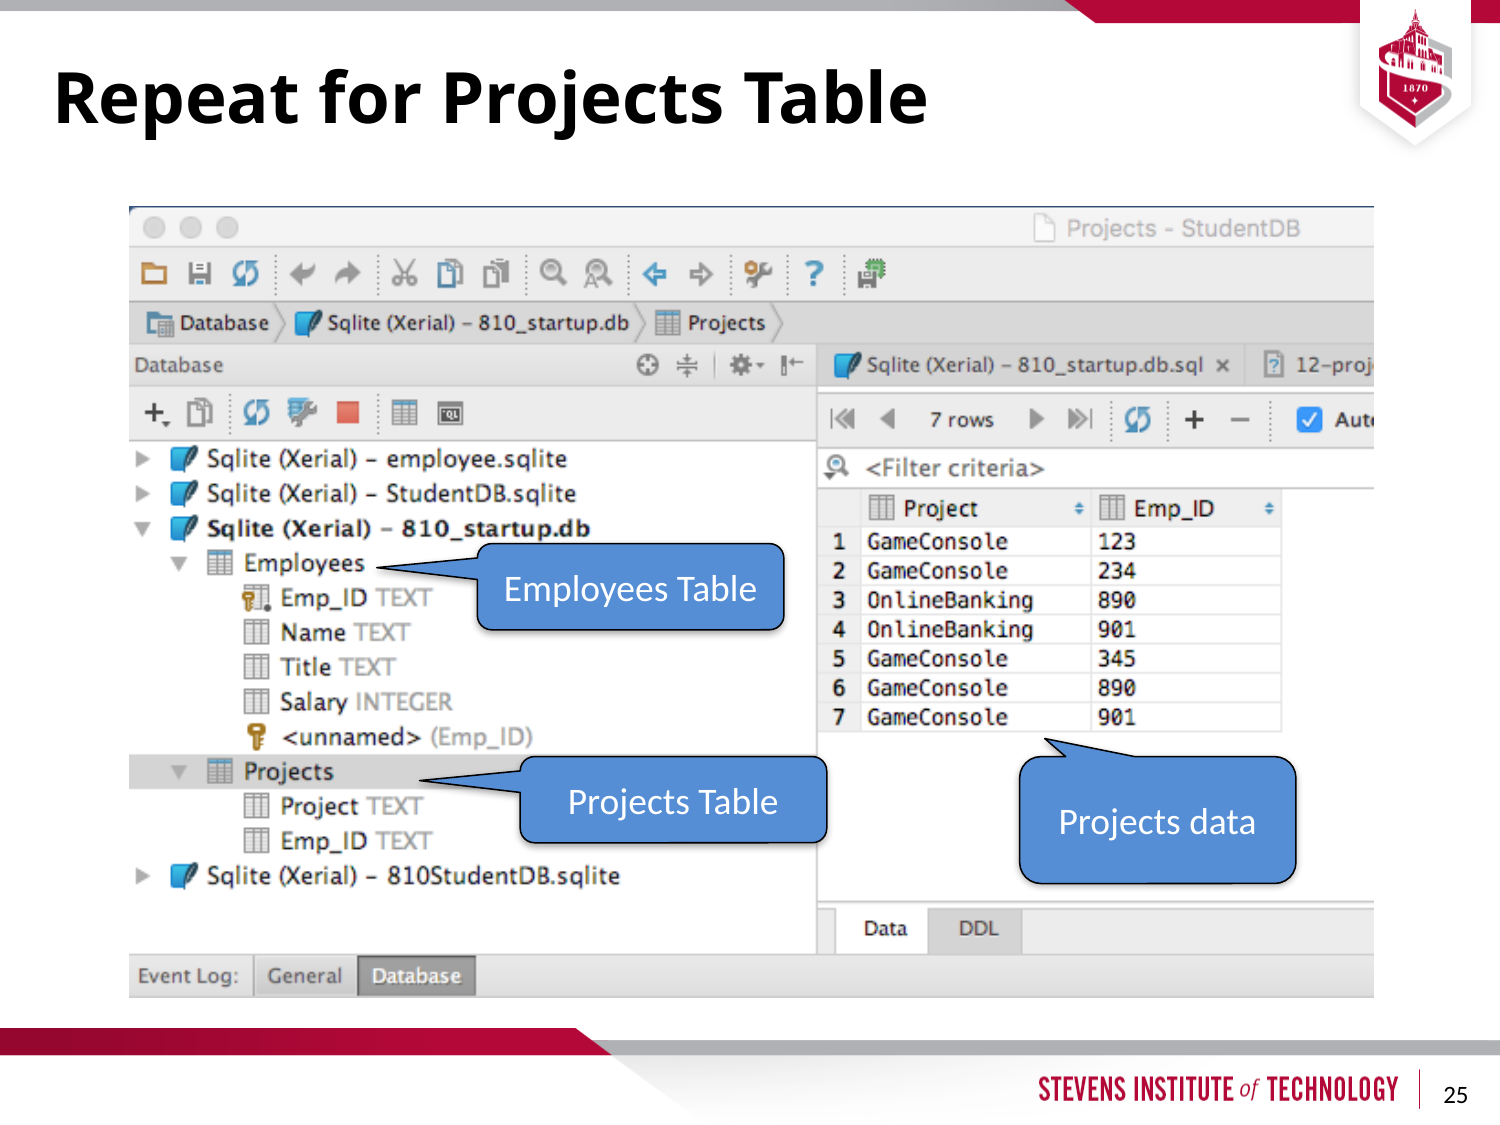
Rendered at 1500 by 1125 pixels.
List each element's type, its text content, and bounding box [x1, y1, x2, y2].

slide_number 25 [1428, 1071, 1490, 1108]
title Repeat for Projects Table [37, 45, 1338, 150]
picture [129, 206, 1374, 998]
picture [0, 0, 1500, 160]
picture [0, 1028, 1500, 1125]
